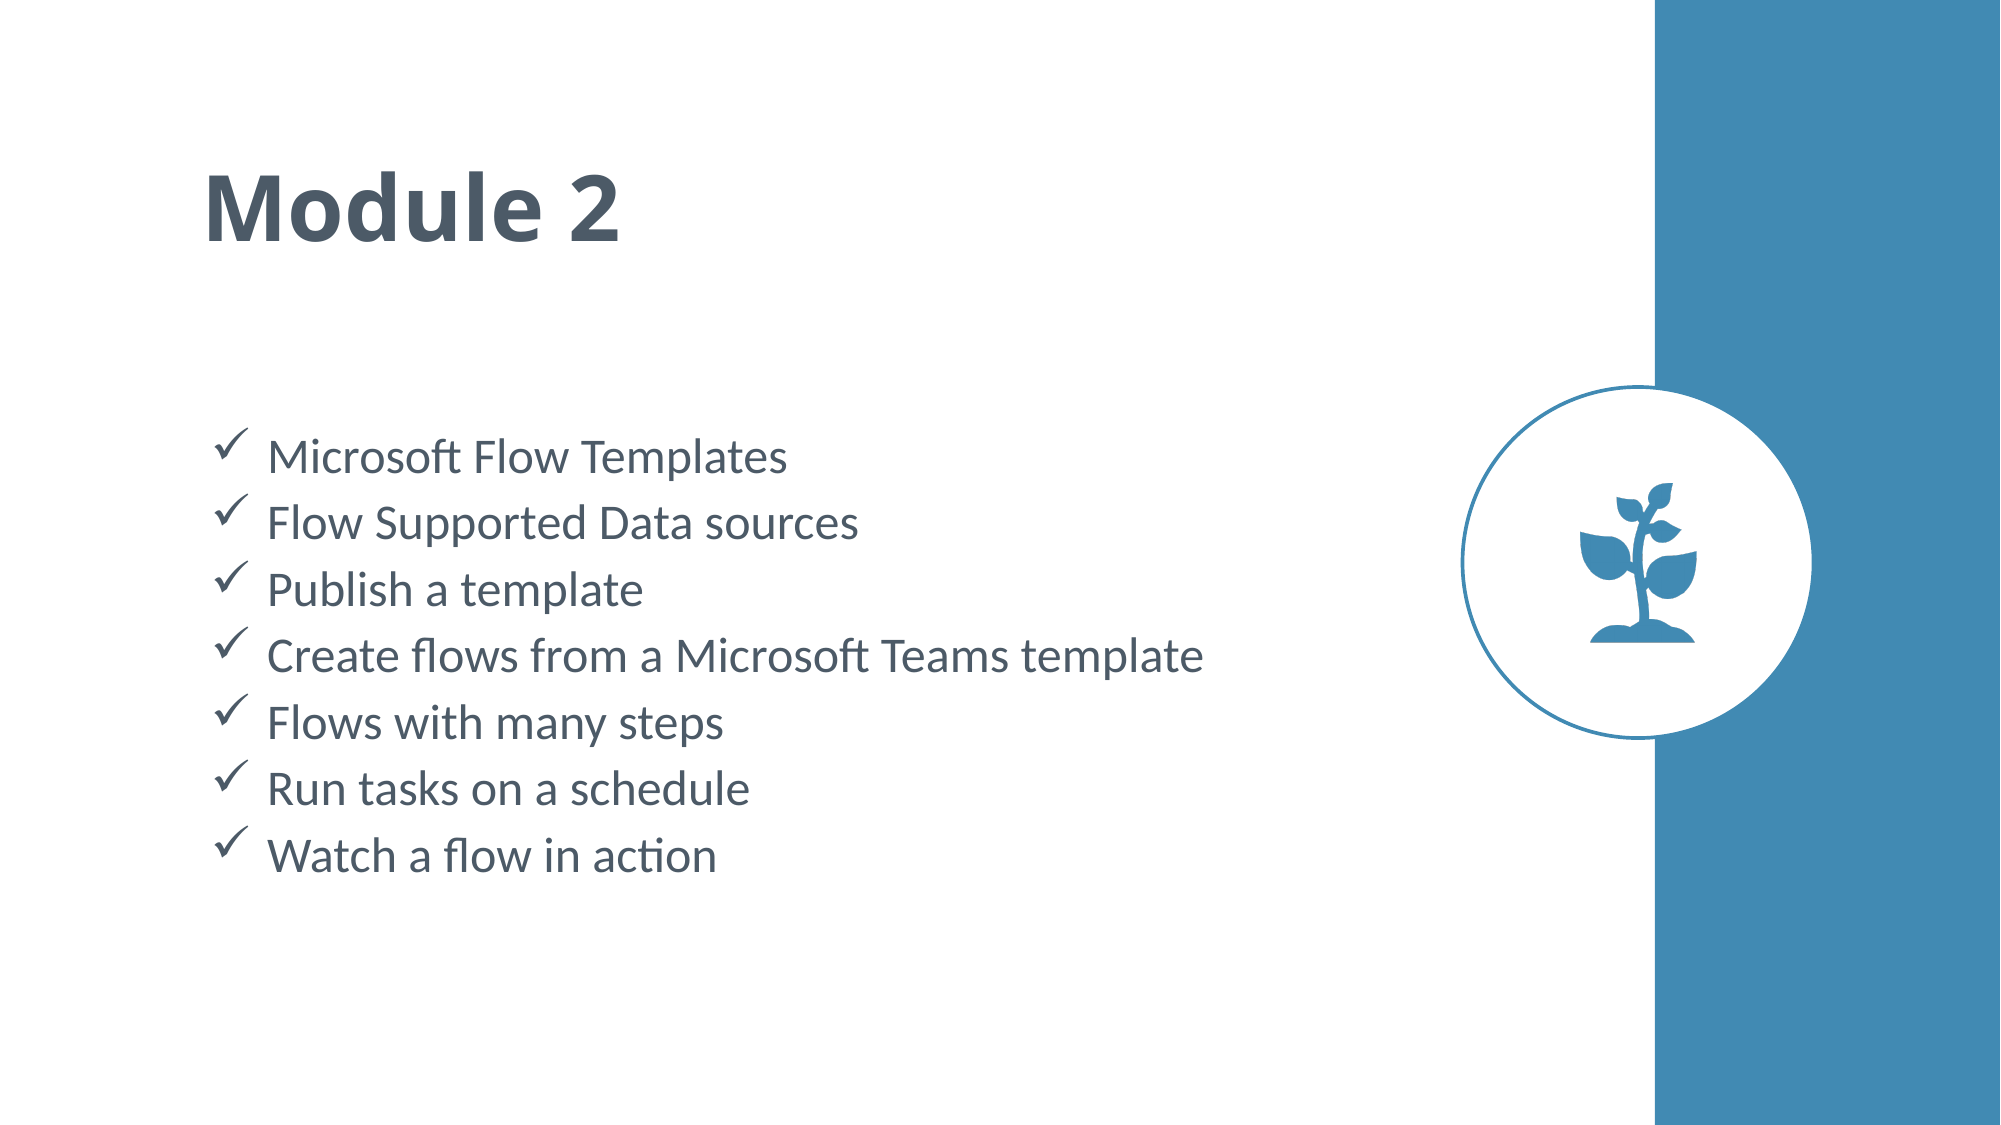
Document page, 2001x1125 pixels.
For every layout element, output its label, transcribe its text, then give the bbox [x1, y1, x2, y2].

title Module 2 [186, 102, 1413, 321]
text_box [1654, 0, 2000, 1125]
picture [1544, 468, 1732, 657]
text_box [1461, 385, 1815, 740]
text_box Microsoft Flow Templates Flow Supported Data sources Publish a template Create flows from a Microsoft Teams template Flows with many steps Run tasks on a schedule Watch a flow in action [186, 373, 1248, 940]
